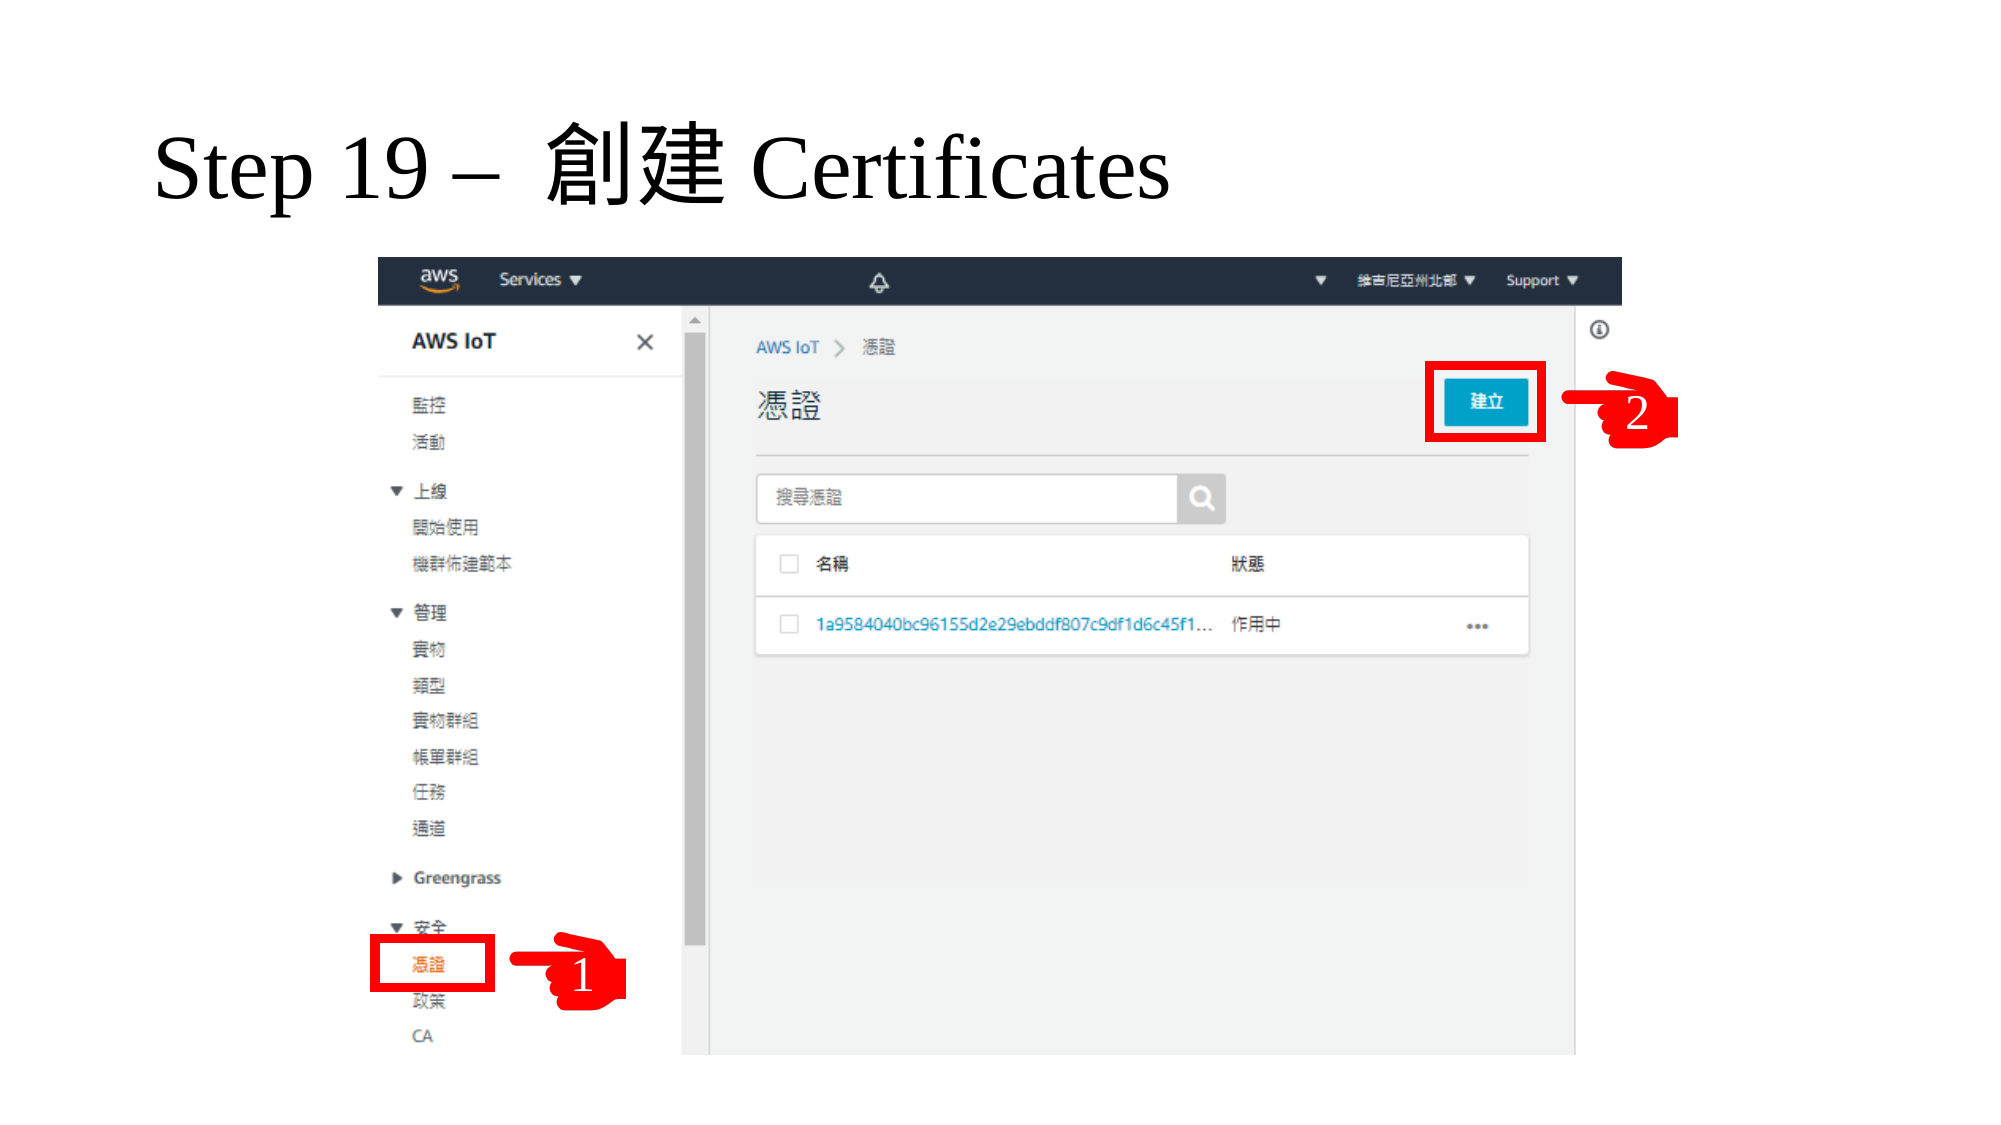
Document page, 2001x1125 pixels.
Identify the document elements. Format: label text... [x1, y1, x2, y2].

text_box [501, 904, 634, 1038]
text_box [374, 938, 378, 989]
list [378, 257, 1622, 1055]
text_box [1553, 343, 1686, 476]
title Step 19 – 創建Certificates [137, 59, 1863, 278]
